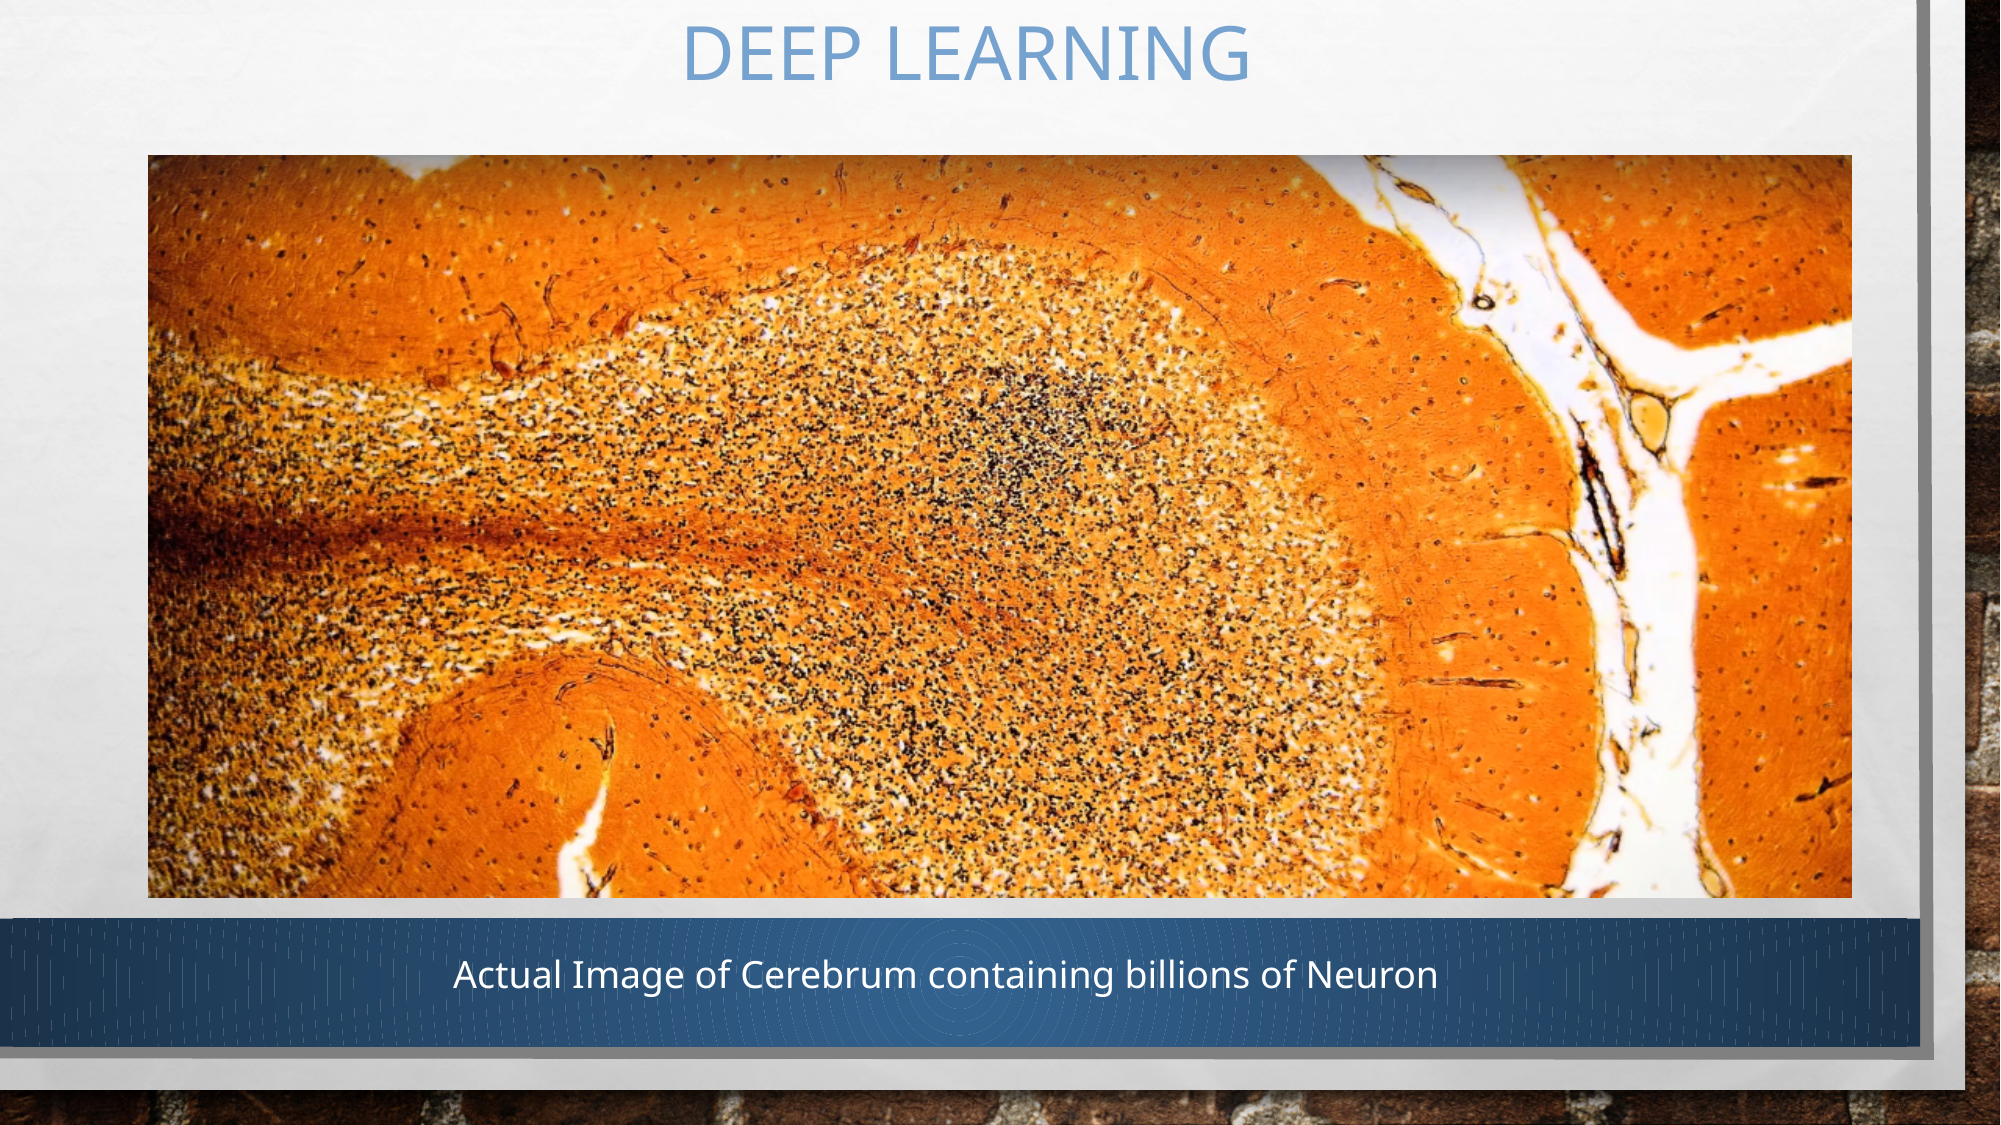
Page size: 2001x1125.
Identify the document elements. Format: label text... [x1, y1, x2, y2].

picture [148, 155, 1852, 898]
text_box Actual Image of Cerebrum containing billions of Neuron [181, 943, 1713, 1004]
title Deep Learning [55, 17, 1879, 96]
picture [0, 0, 2000, 1125]
